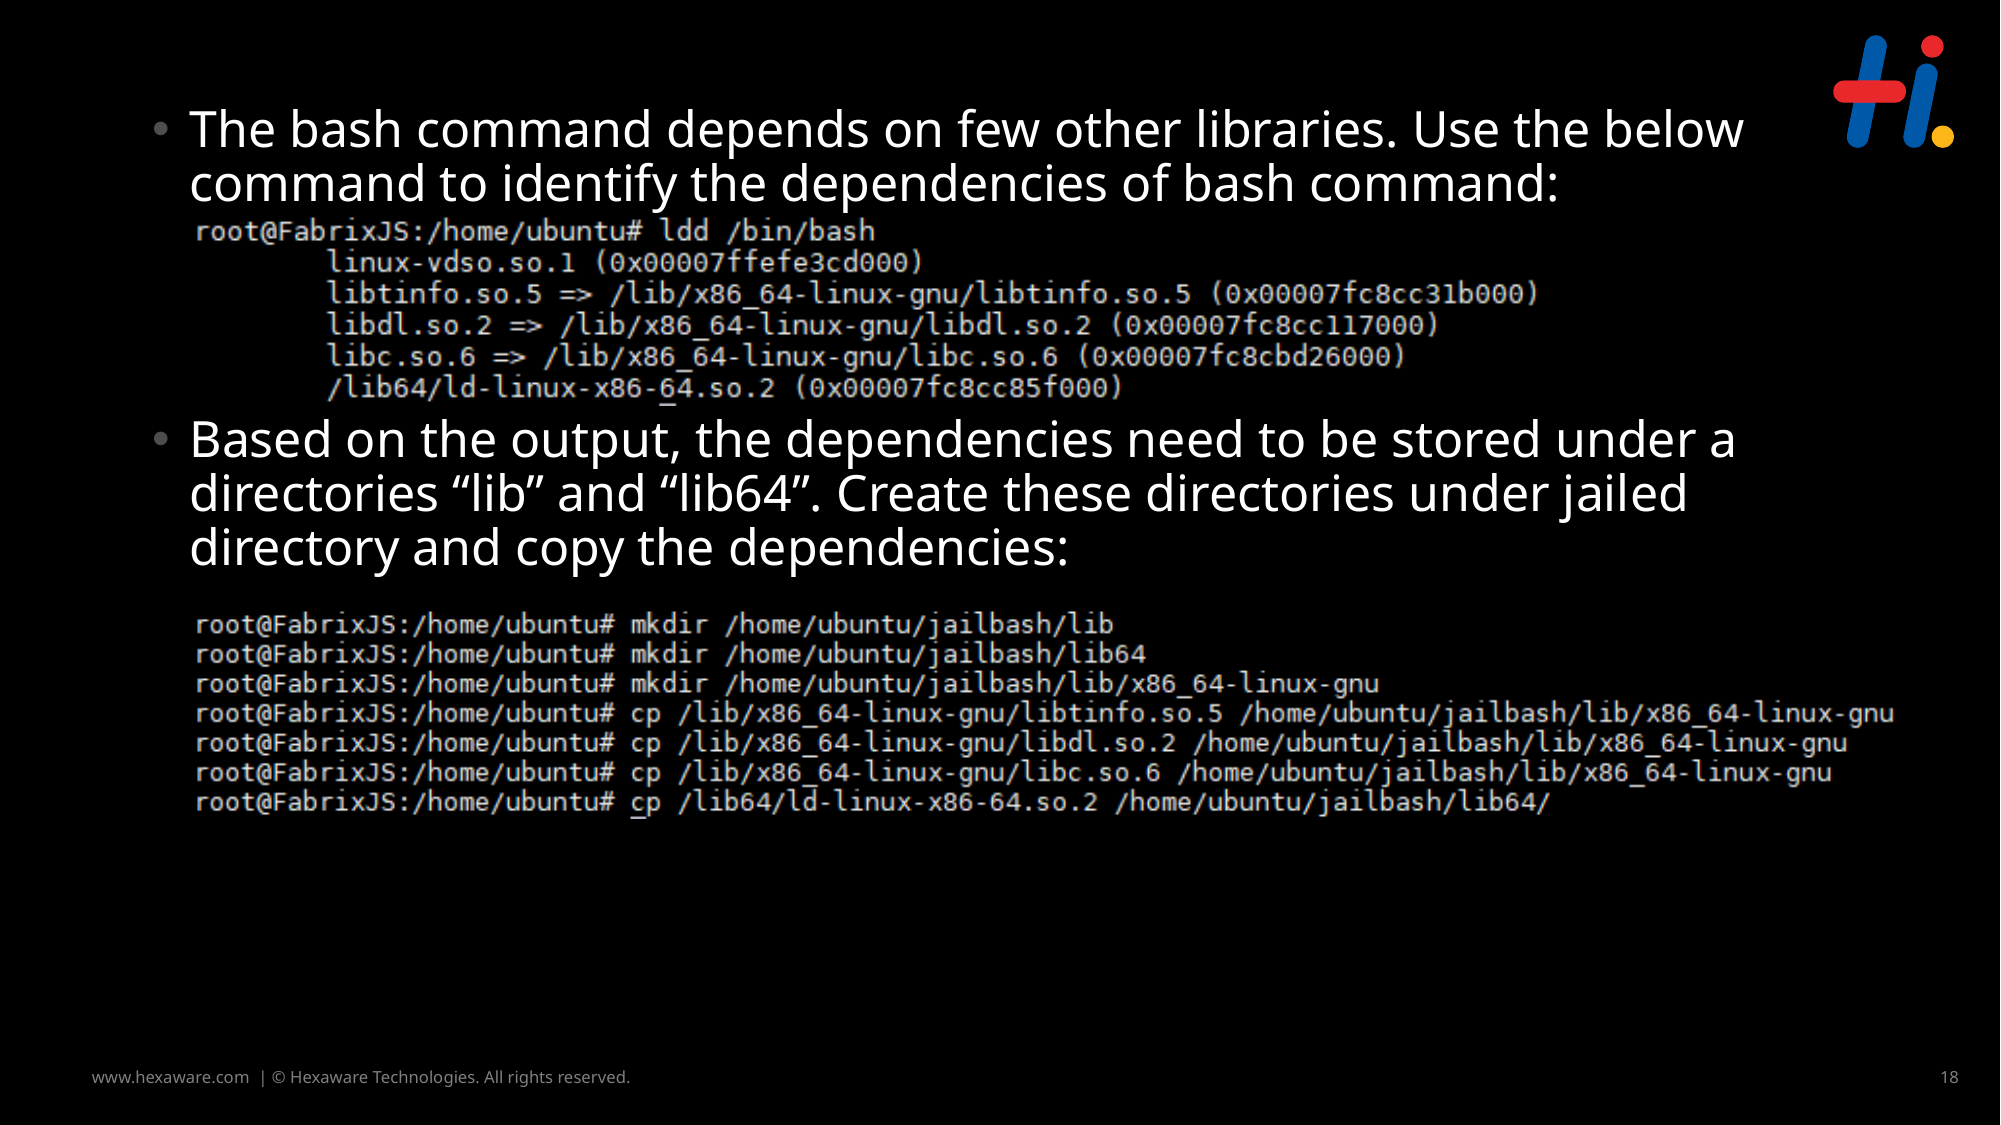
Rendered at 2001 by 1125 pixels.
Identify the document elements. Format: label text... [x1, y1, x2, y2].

text_box The bash command depends on few other libraries. Use the below command to identify the dependencies of bash command: Based on the output, the dependencies need to be stored under a directories “lib” and “lib64”. Create these directories under jailed directory and copy the dependencies: [137, 96, 1863, 1014]
picture [1833, 35, 1954, 148]
picture [194, 216, 1546, 406]
picture [194, 610, 1903, 819]
